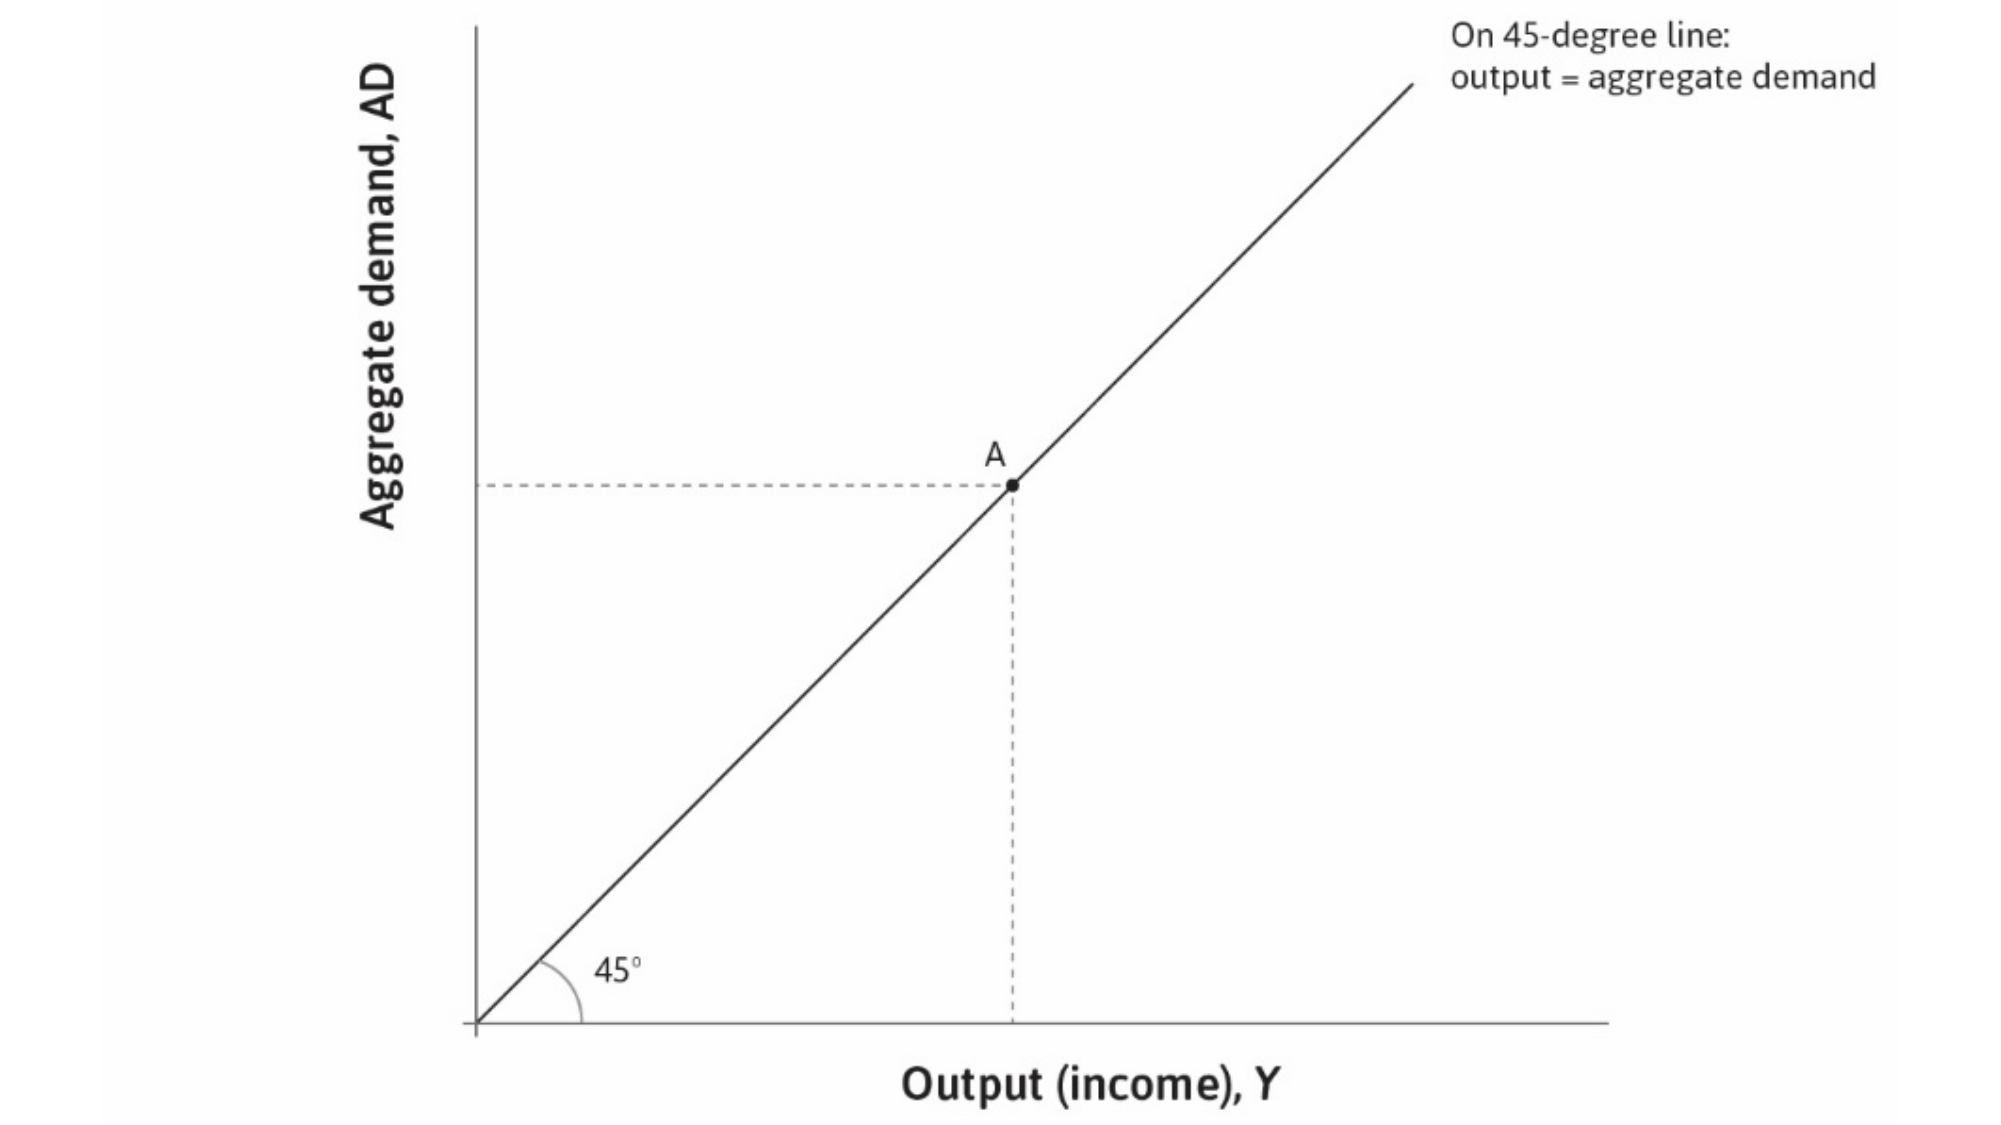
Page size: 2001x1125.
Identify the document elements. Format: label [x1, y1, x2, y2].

picture [102, 0, 1898, 1125]
